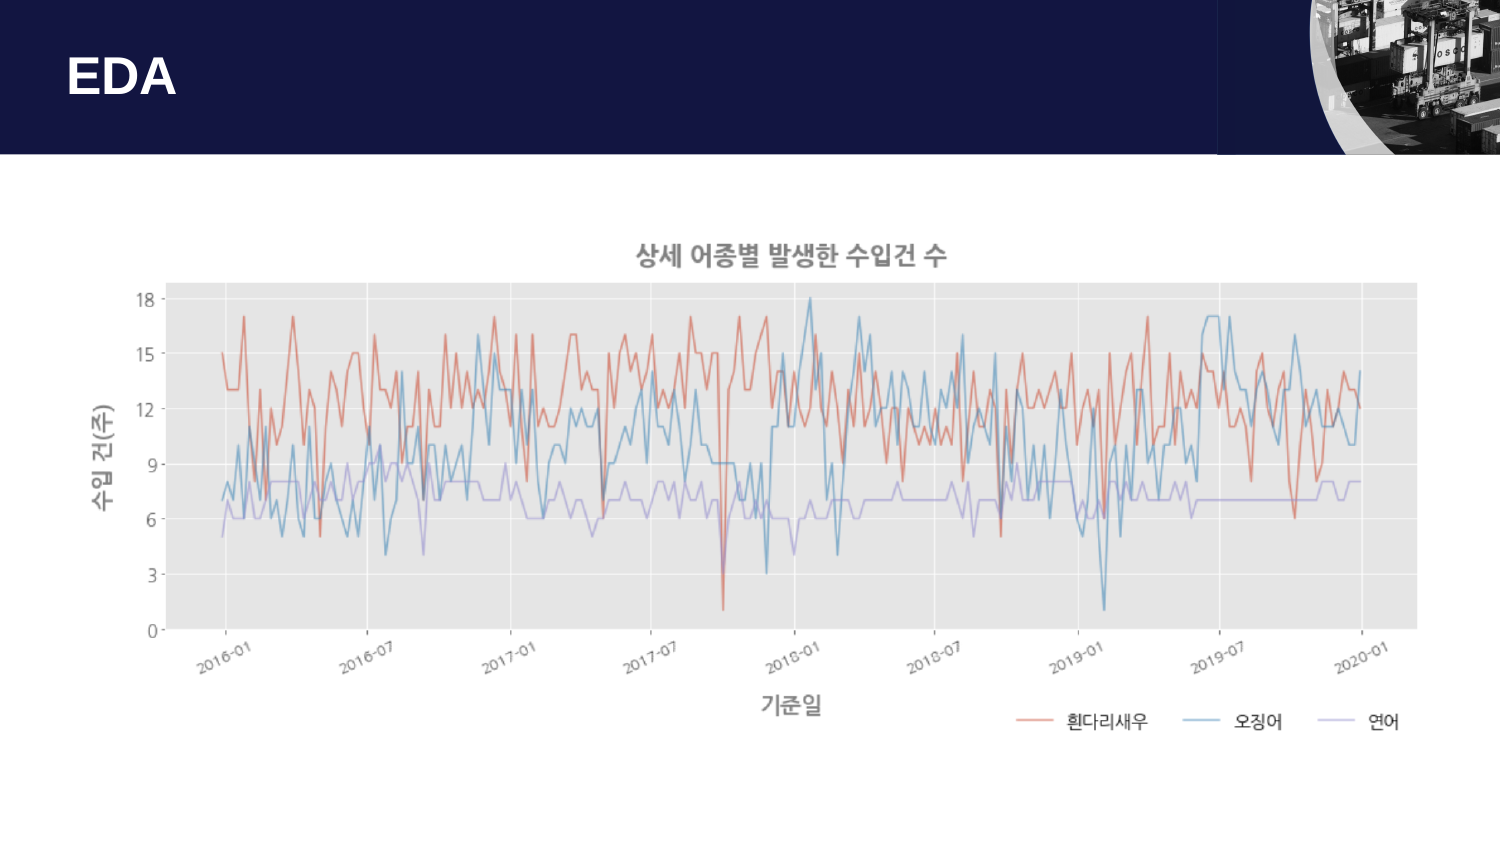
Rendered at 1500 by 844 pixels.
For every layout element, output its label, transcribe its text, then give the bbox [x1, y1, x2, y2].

picture [1217, 0, 1500, 155]
picture [76, 229, 1424, 741]
title EDA [51, 26, 1449, 121]
